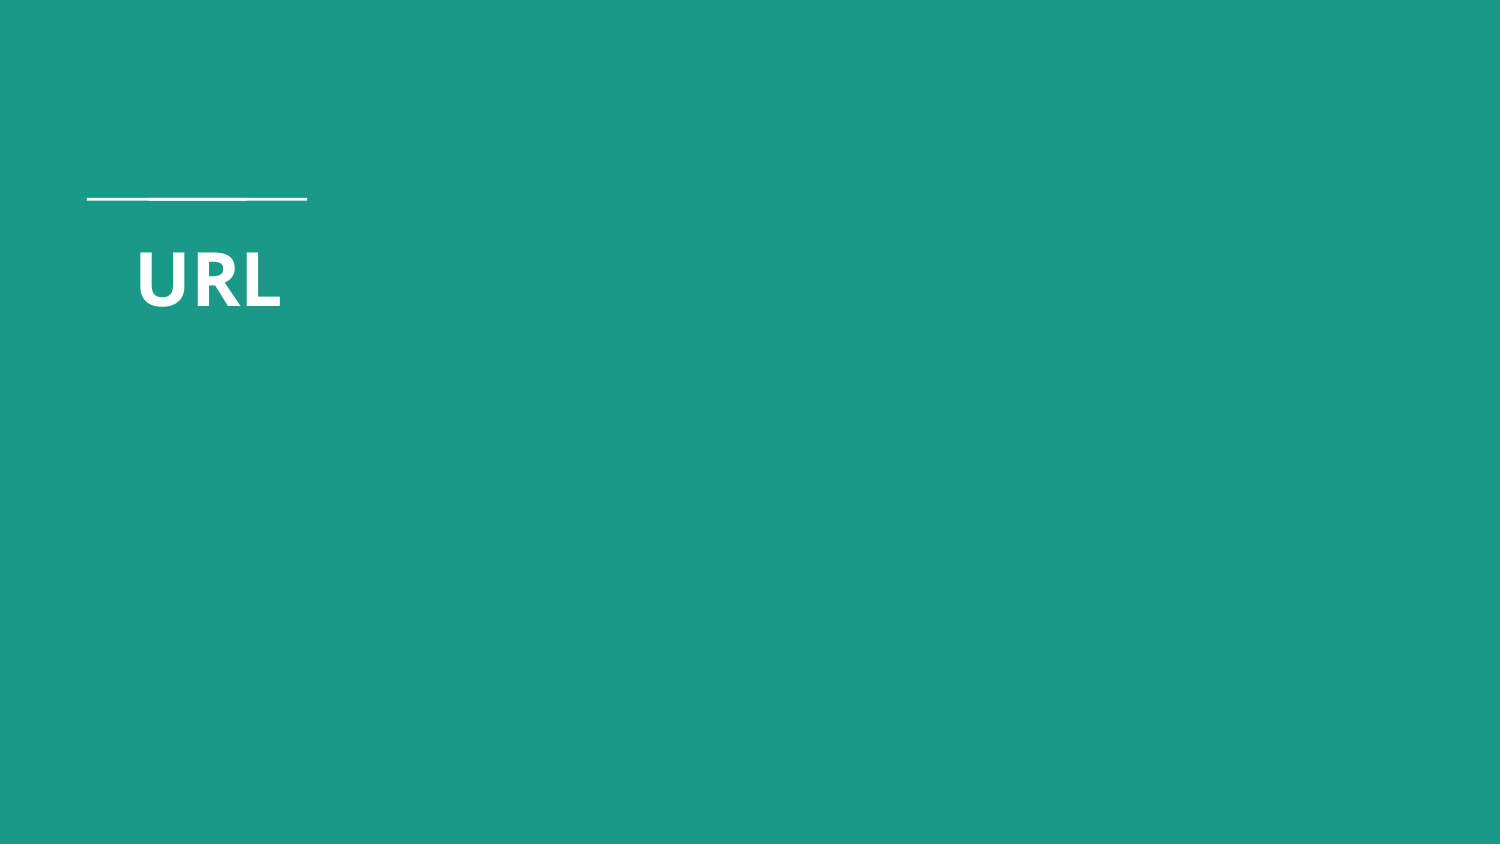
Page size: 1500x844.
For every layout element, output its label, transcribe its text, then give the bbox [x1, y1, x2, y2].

title URL [119, 216, 1381, 466]
